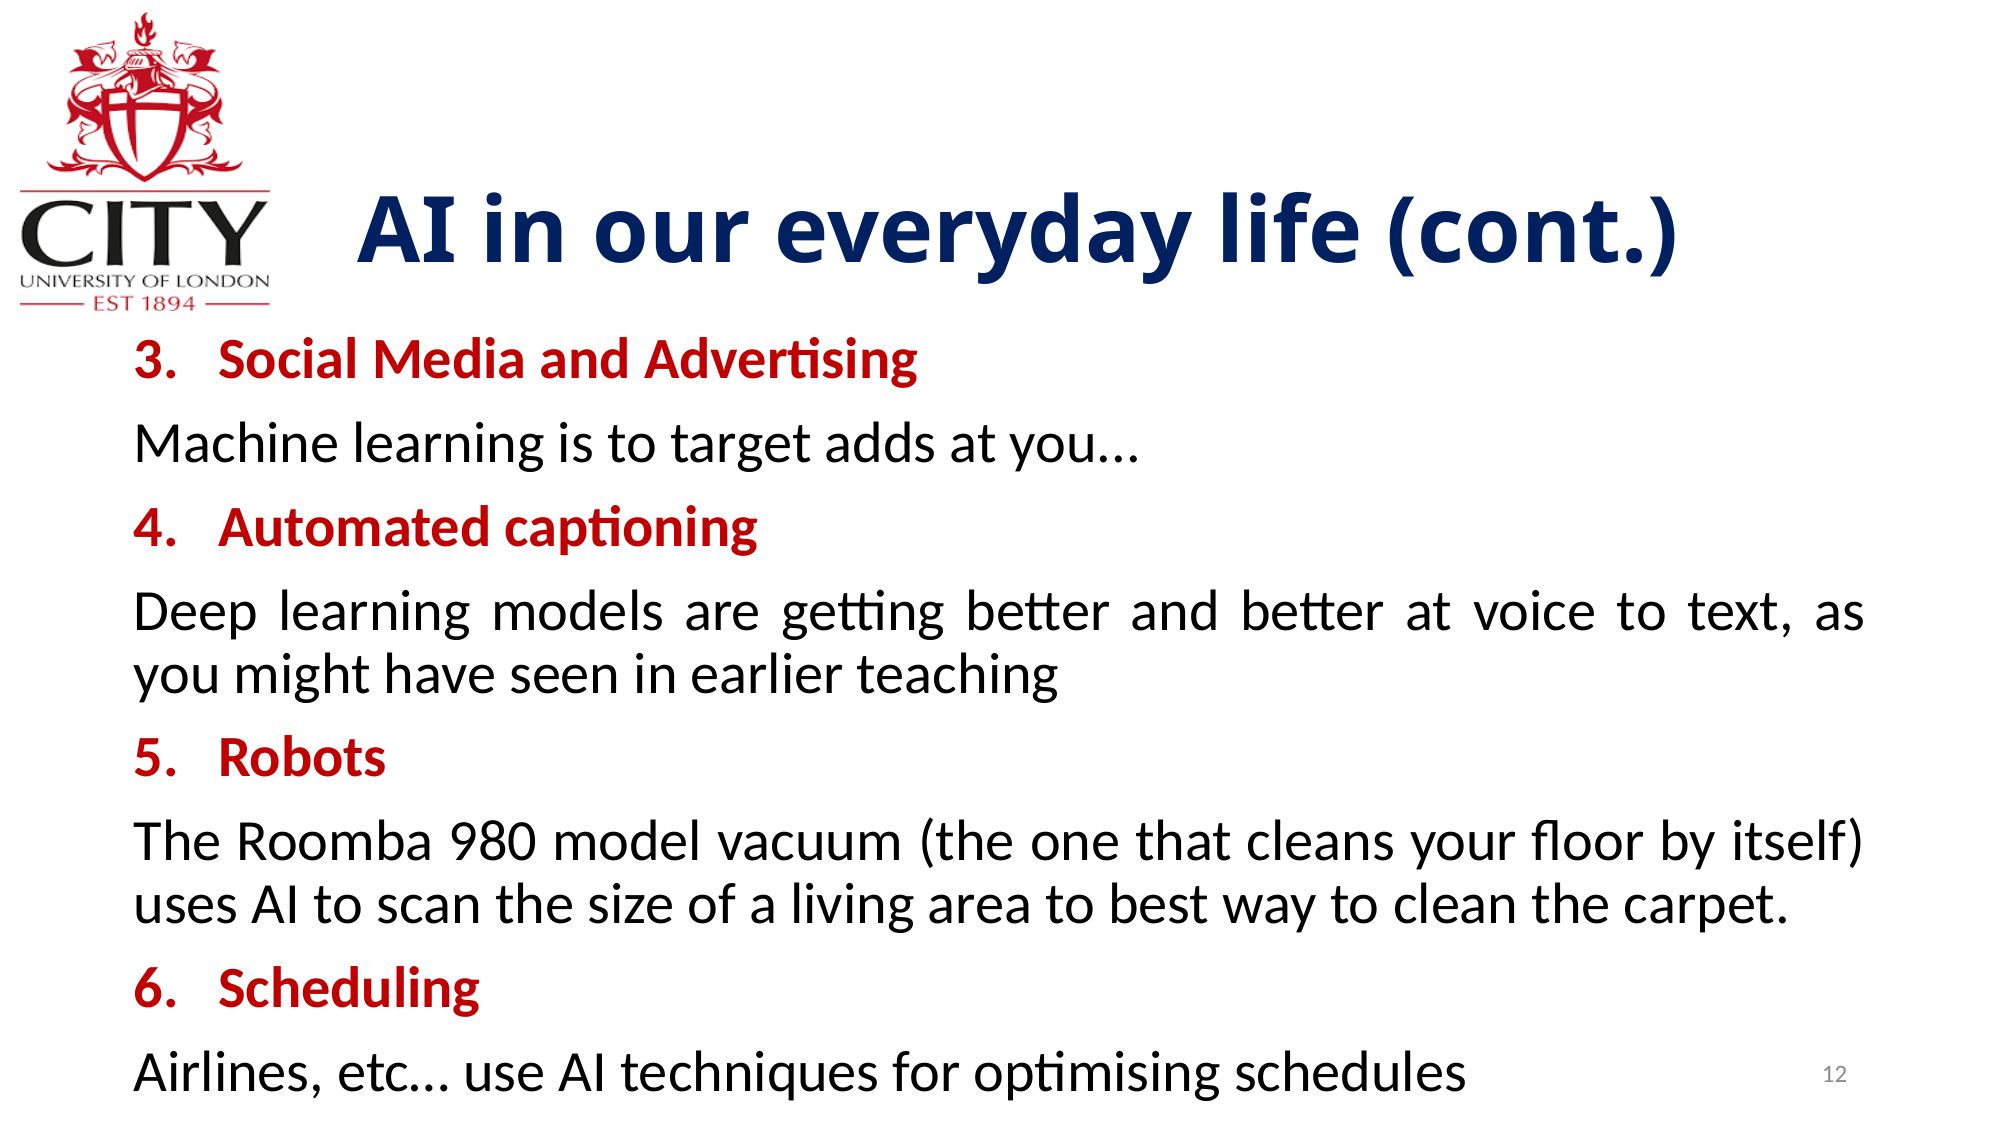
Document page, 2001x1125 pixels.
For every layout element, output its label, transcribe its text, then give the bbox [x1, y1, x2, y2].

list 3. Social Media and Advertising Machine learning is to target adds at you... Automated captioning Deep learning models are getting better and better at voice to text, as you might have seen in earlier teaching Robots The Roomba 980 model vacuum (the one that cleans your floor by itself) uses AI to scan the size of a living area to best way to clean the carpet. Scheduling Airlines, etc… use AI techniques for optimising schedules [118, 320, 1882, 1072]
title AI in our everyday life (cont.) [156, 123, 1882, 320]
slide_number 12 [1412, 1042, 1863, 1103]
picture [19, 12, 270, 311]
